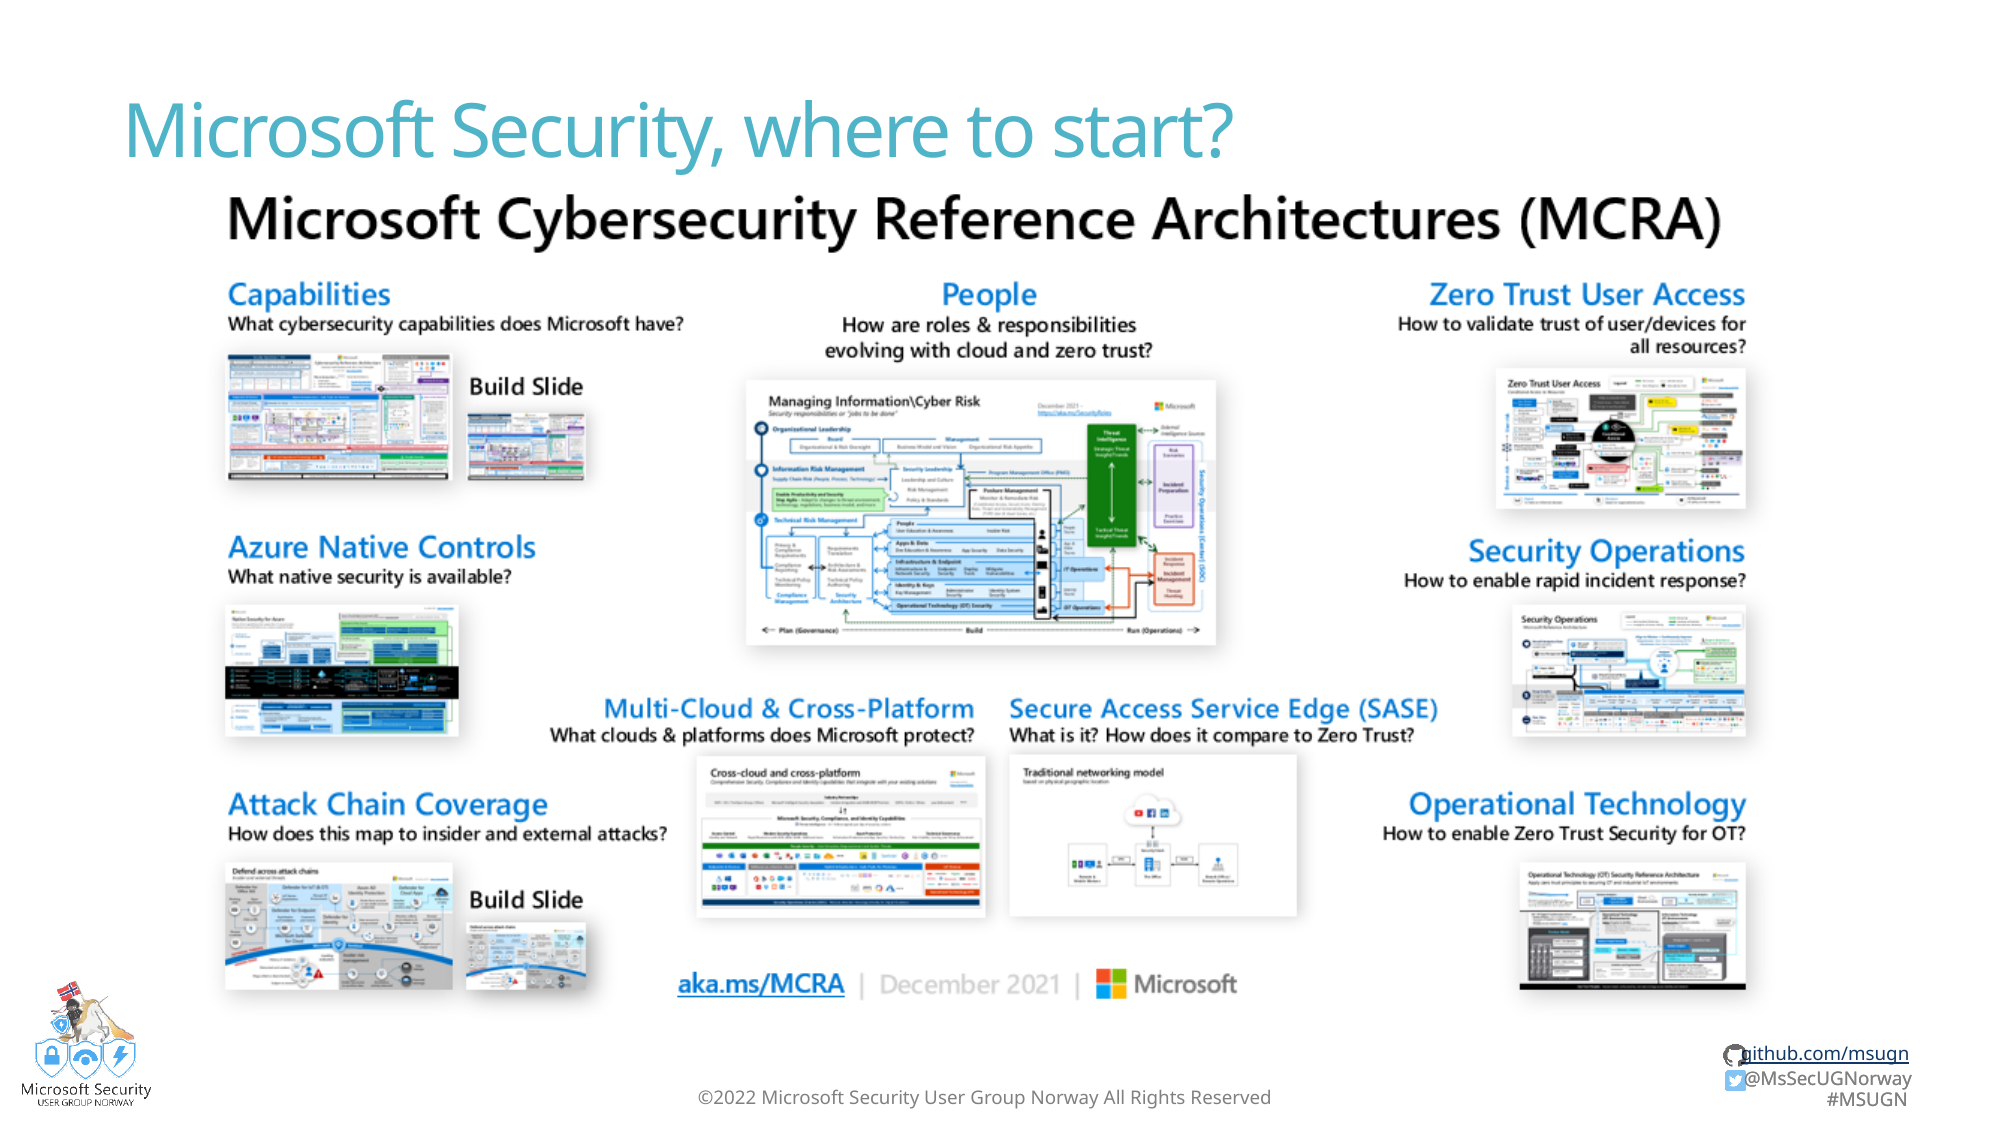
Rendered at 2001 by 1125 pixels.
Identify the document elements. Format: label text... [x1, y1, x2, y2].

table_cell 30 Days (AAD P1) [1723, 1043, 1747, 1067]
title Microsoft Security, where to start? [107, 81, 1875, 188]
text_box Generation 1 [1725, 1070, 1746, 1091]
picture [1741, 1050, 1747, 1060]
picture [206, 187, 1777, 1020]
